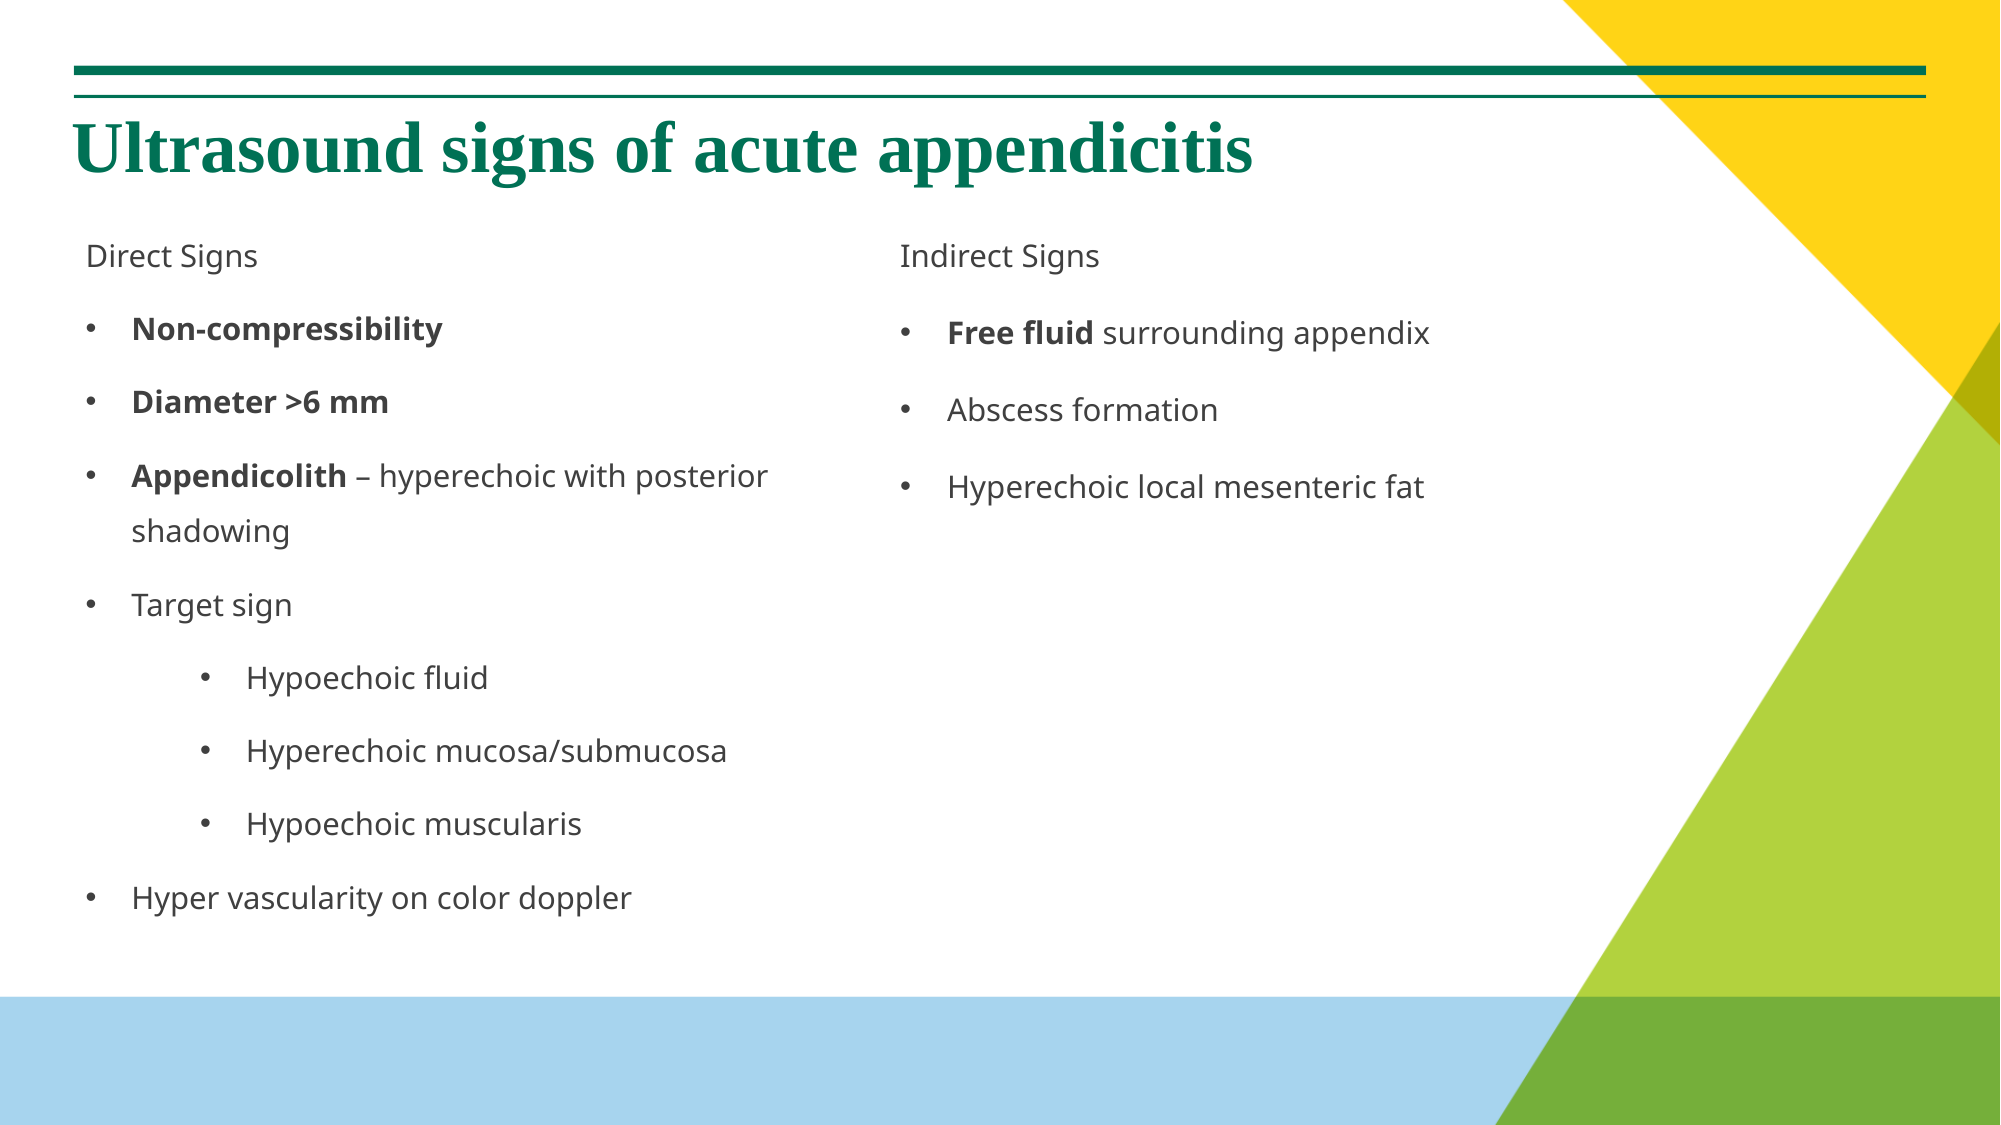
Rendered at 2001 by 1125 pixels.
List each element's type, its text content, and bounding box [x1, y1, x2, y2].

title Ultrasound signs of acute appendicitis [63, 39, 1790, 259]
text_box Indirect Signs Free fluid surrounding appendix Abscess formation Hyperechoic local mesenteric fat [892, 210, 1620, 924]
picture [0, 0, 2000, 1125]
list Direct Signs Non-compressibility Diameter >6 mm Appendicolith – hyperechoic with posterior shadowing Target sign Hypoechoic fluid Hyperechoic mucosa/submucosa Hypoechoic muscularis Hyper vascularity on color doppler [77, 209, 806, 925]
